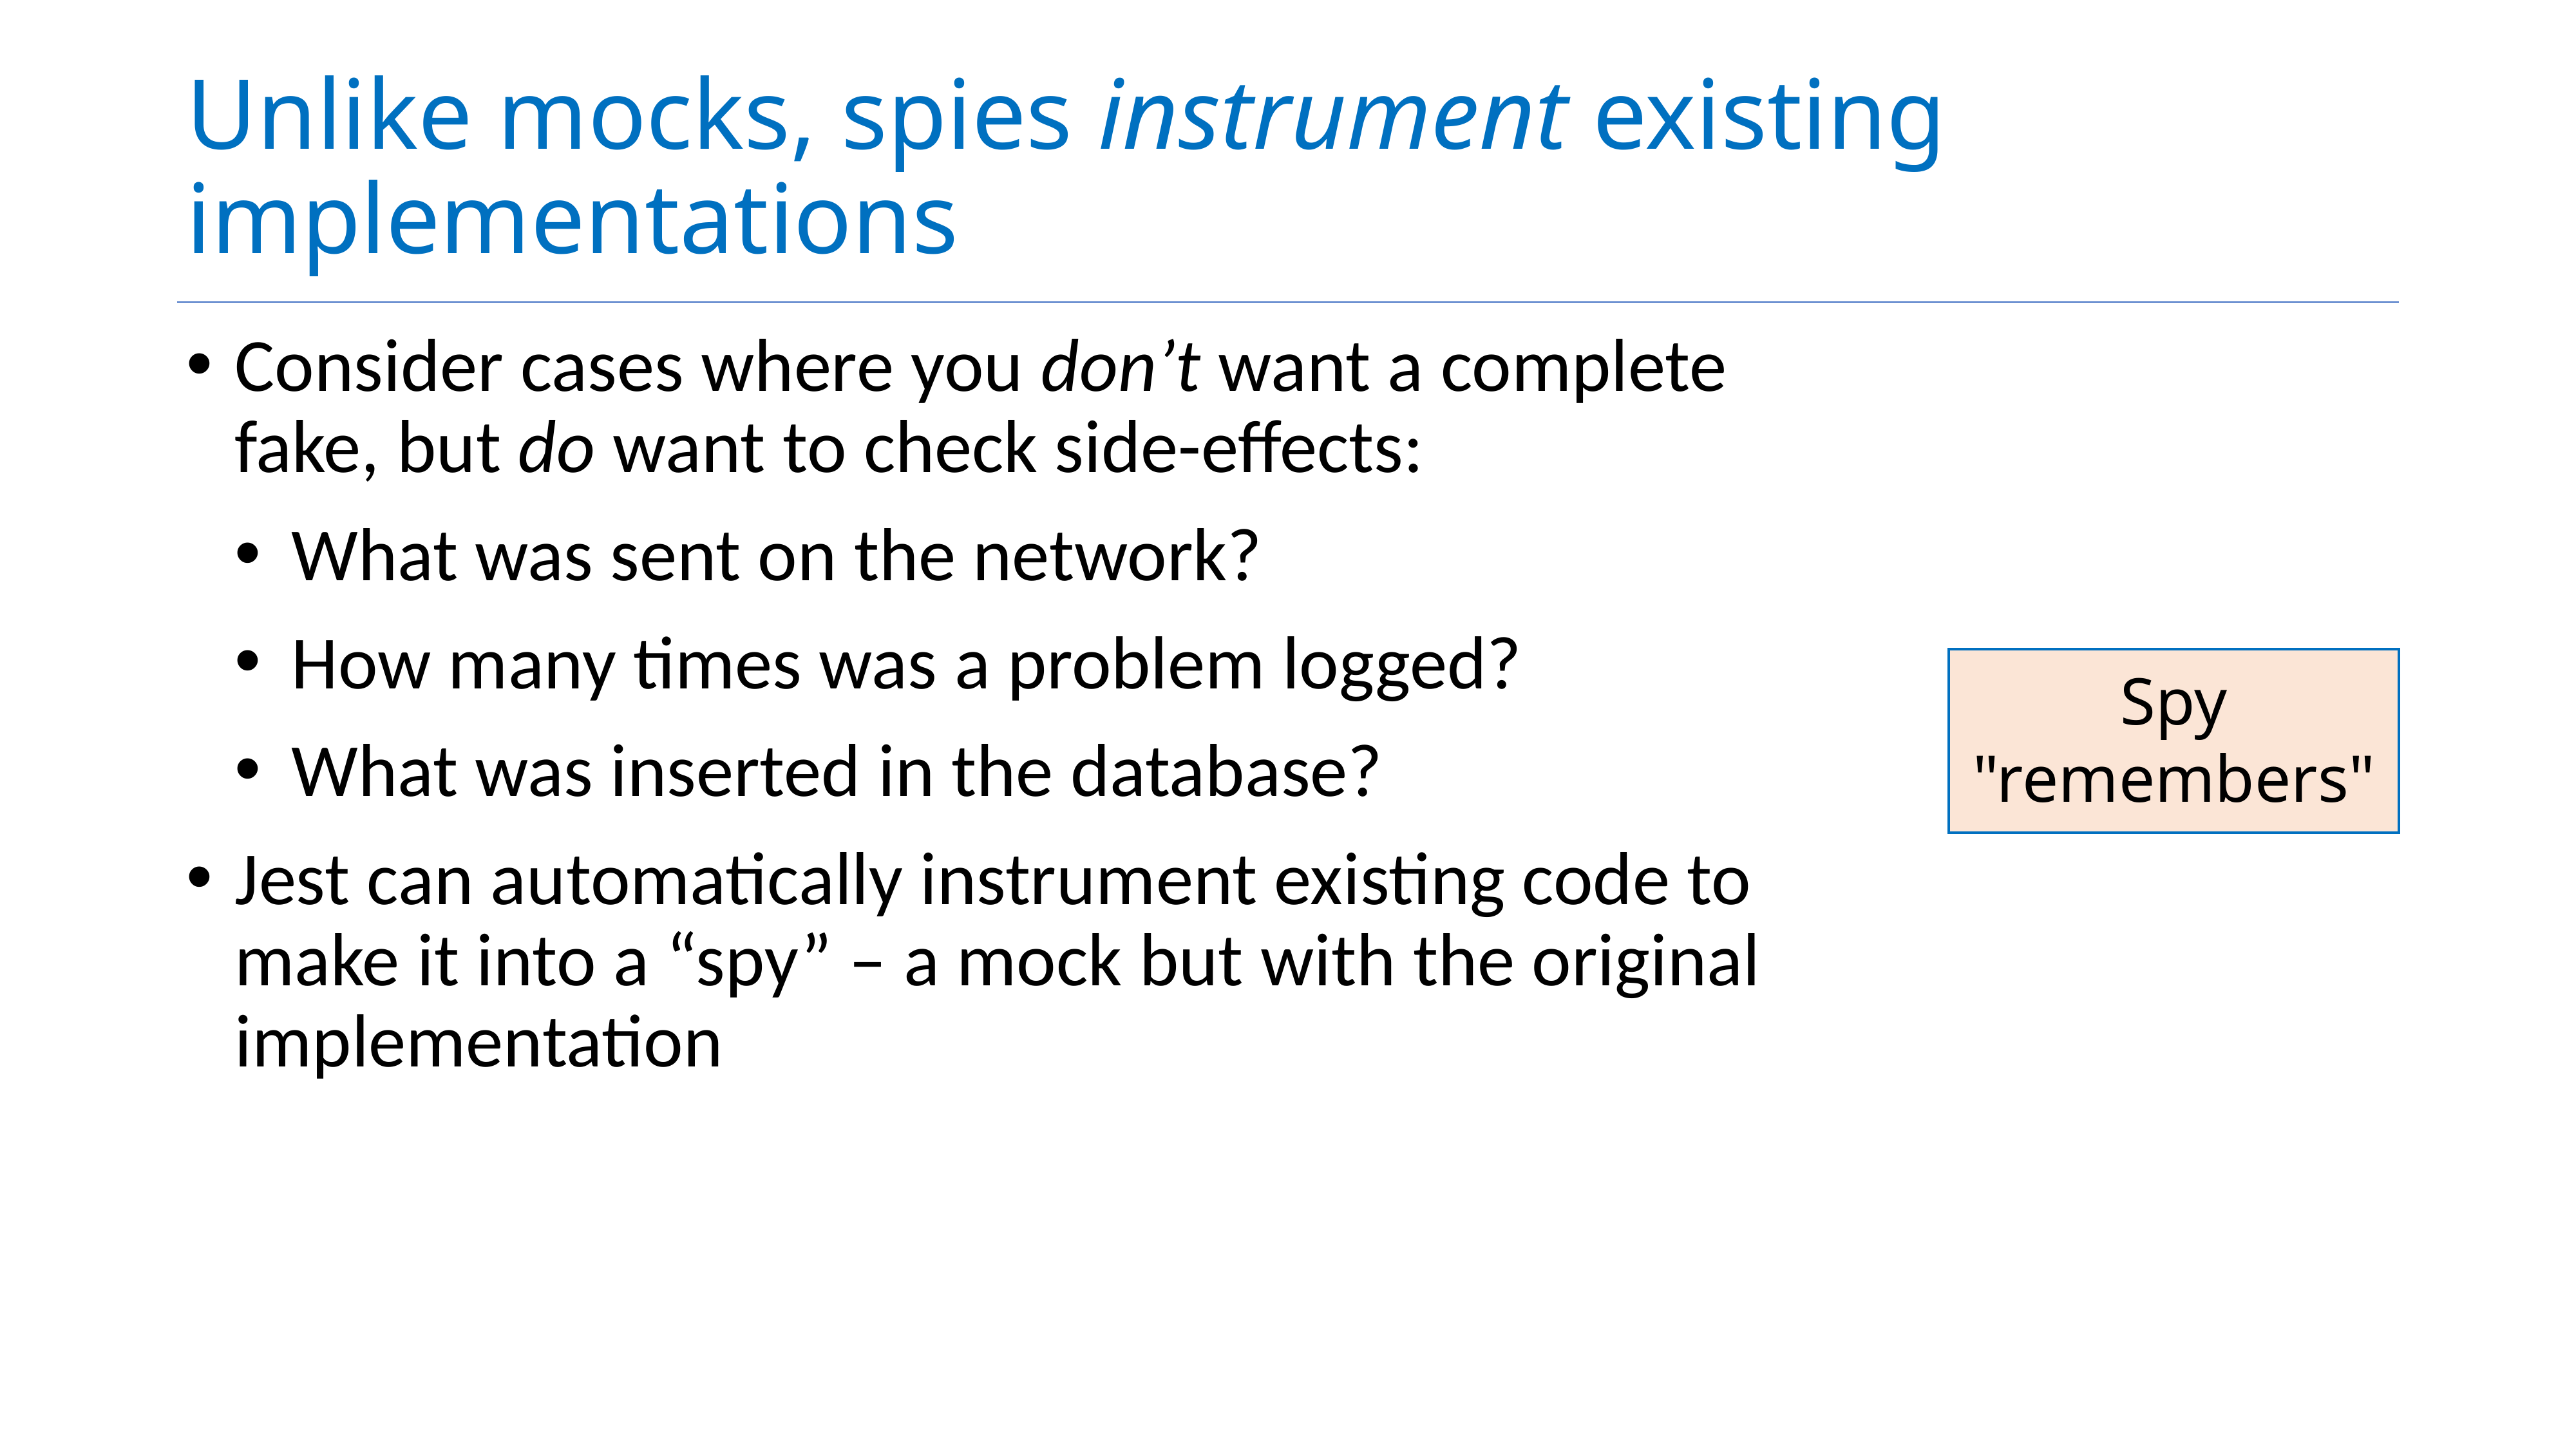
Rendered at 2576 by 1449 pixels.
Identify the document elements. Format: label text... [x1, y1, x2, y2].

list Consider cases where you don’t want a complete fake, but do want to check side-effects: What was sent on the network? How many times was a problem logged? What was inserted in the database? Jest can automatically instrument existing code to make it into a “spy” – a mock but with the original implementation [176, 316, 1845, 1238]
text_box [1948, 649, 2400, 833]
title Unlike mocks, spies instrument existing implementations [176, 3, 2400, 285]
